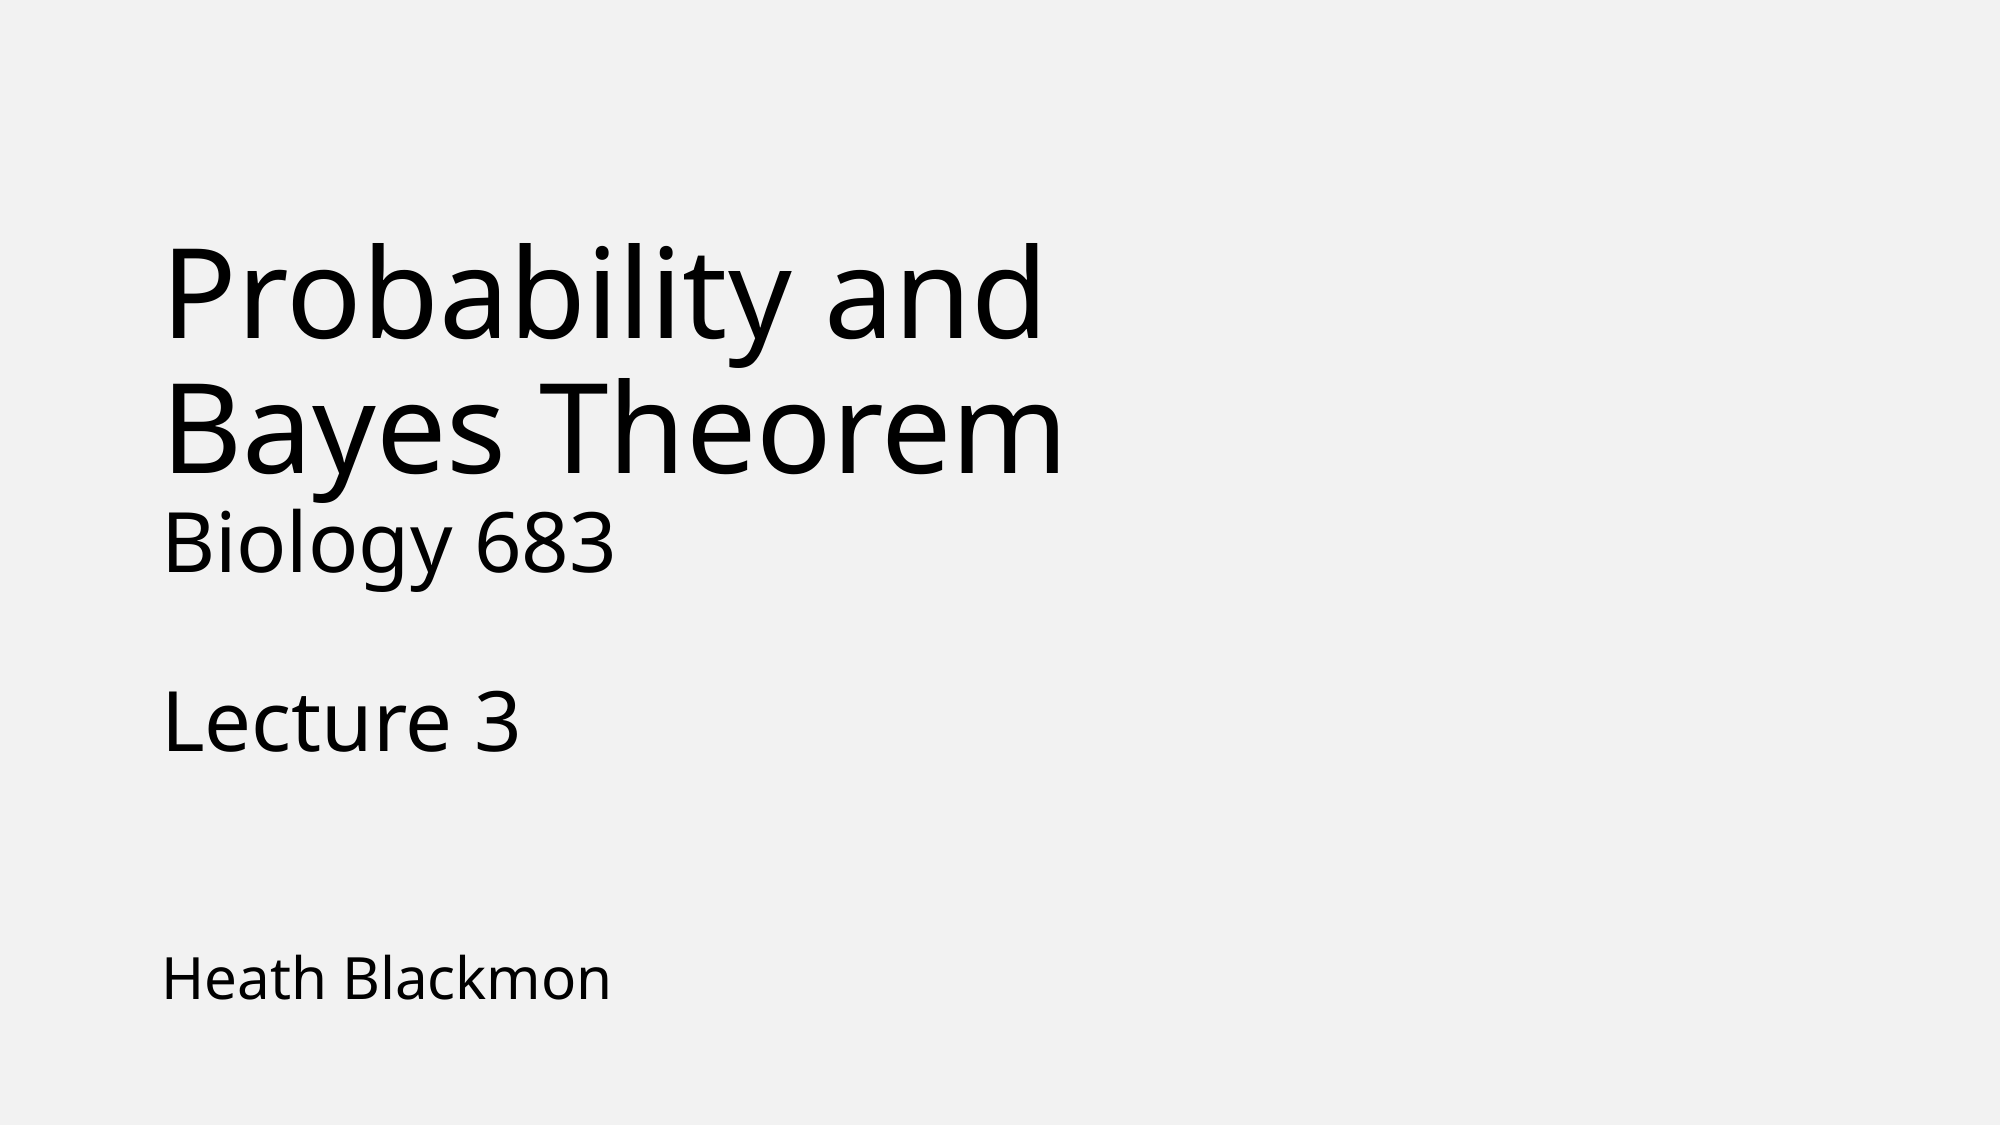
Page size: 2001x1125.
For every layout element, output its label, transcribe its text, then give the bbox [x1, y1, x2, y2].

title Probability and Bayes Theorem Biology 683 Lecture 3 Heath Blackmon [146, 44, 1869, 1020]
